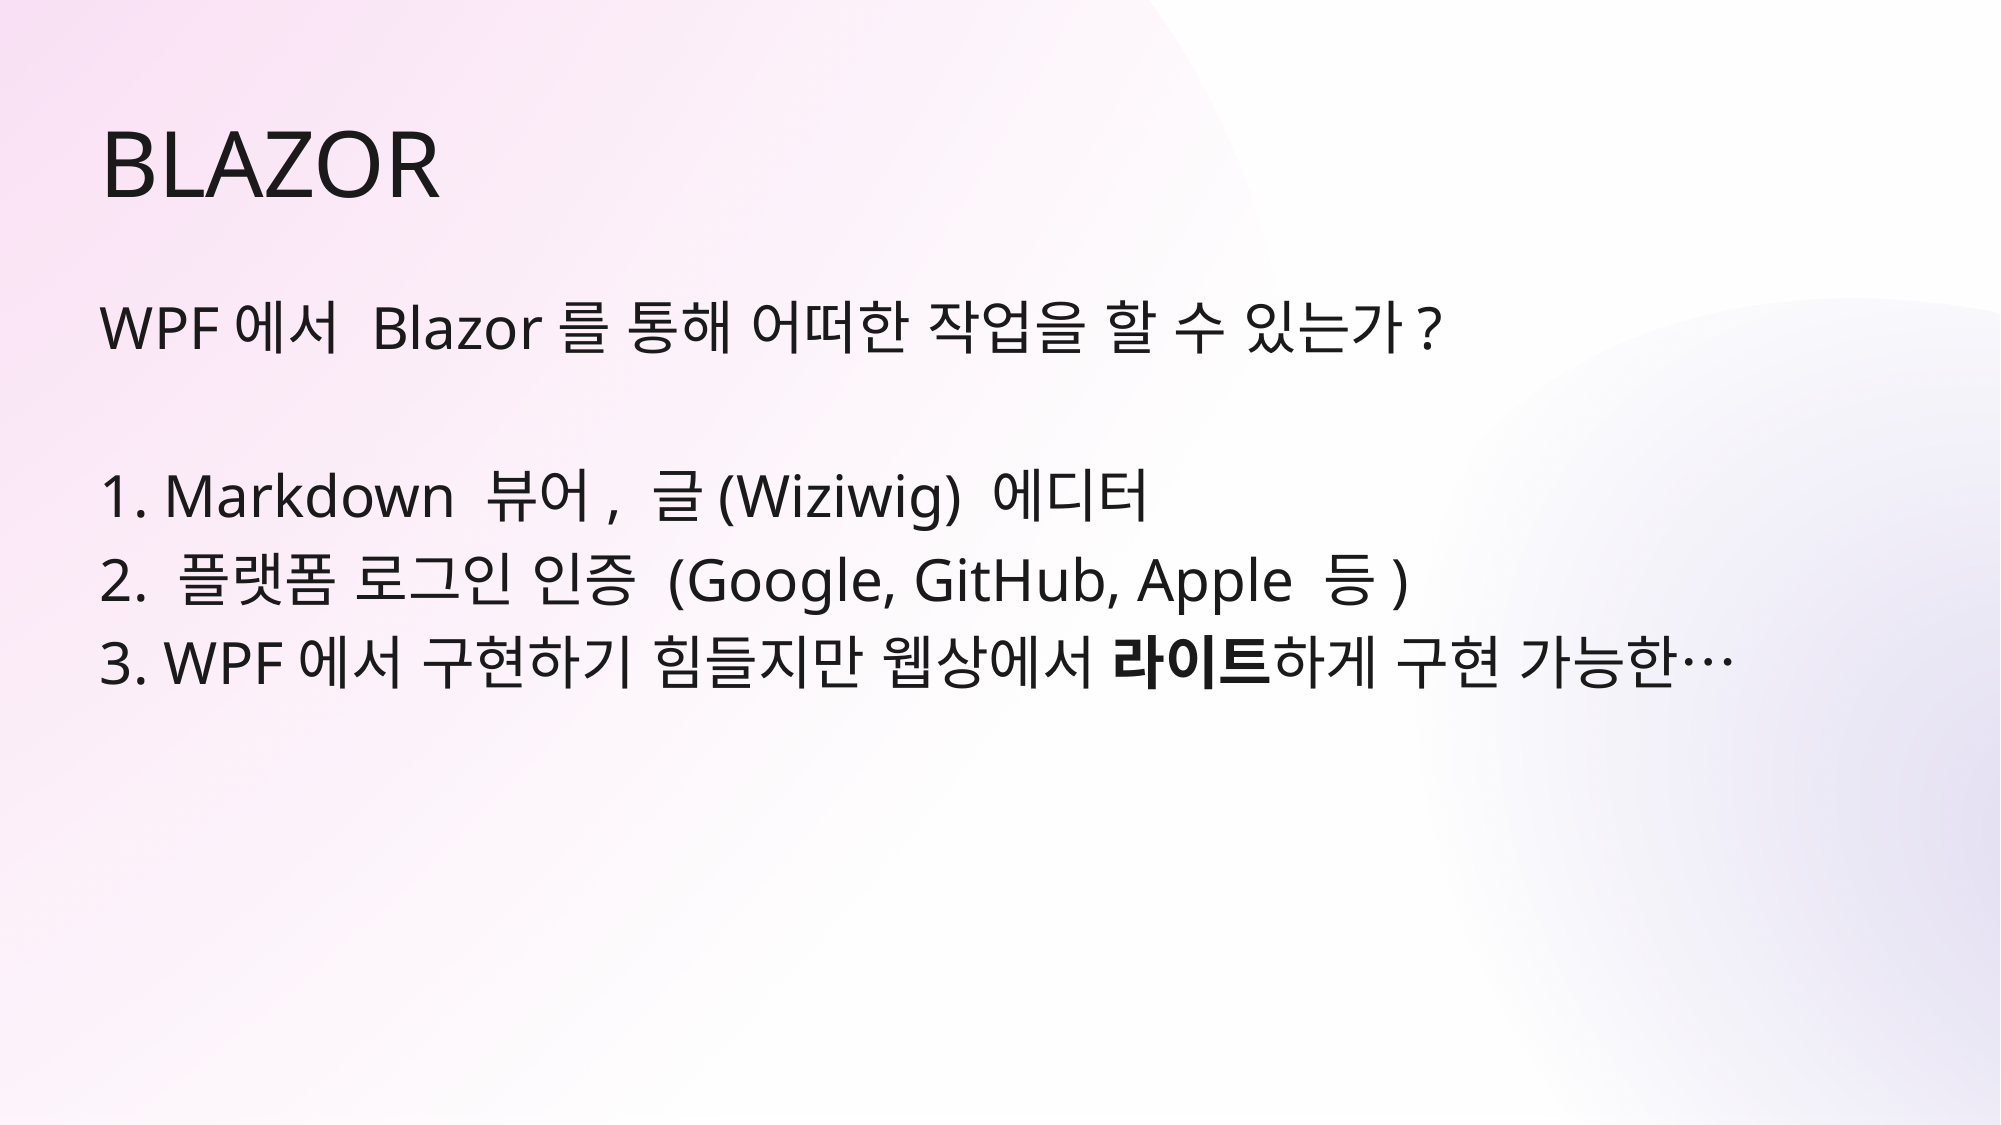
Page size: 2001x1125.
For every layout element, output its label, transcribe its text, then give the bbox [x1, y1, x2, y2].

picture [0, 0, 2001, 1125]
title BLAZOR [99, 99, 1900, 235]
list WPF에서 Blazor를 통해 어떠한 작업을 할 수 있는가? 1. Markdown 뷰어, 글(Wiziwig) 에디터 2. 플랫폼 로그인 인증 (Google, GitHub, Apple 등) 3. WPF에서 구현하기 힘들지만 웹상에서 라이트하게 구현 가능한… [99, 299, 1900, 1025]
